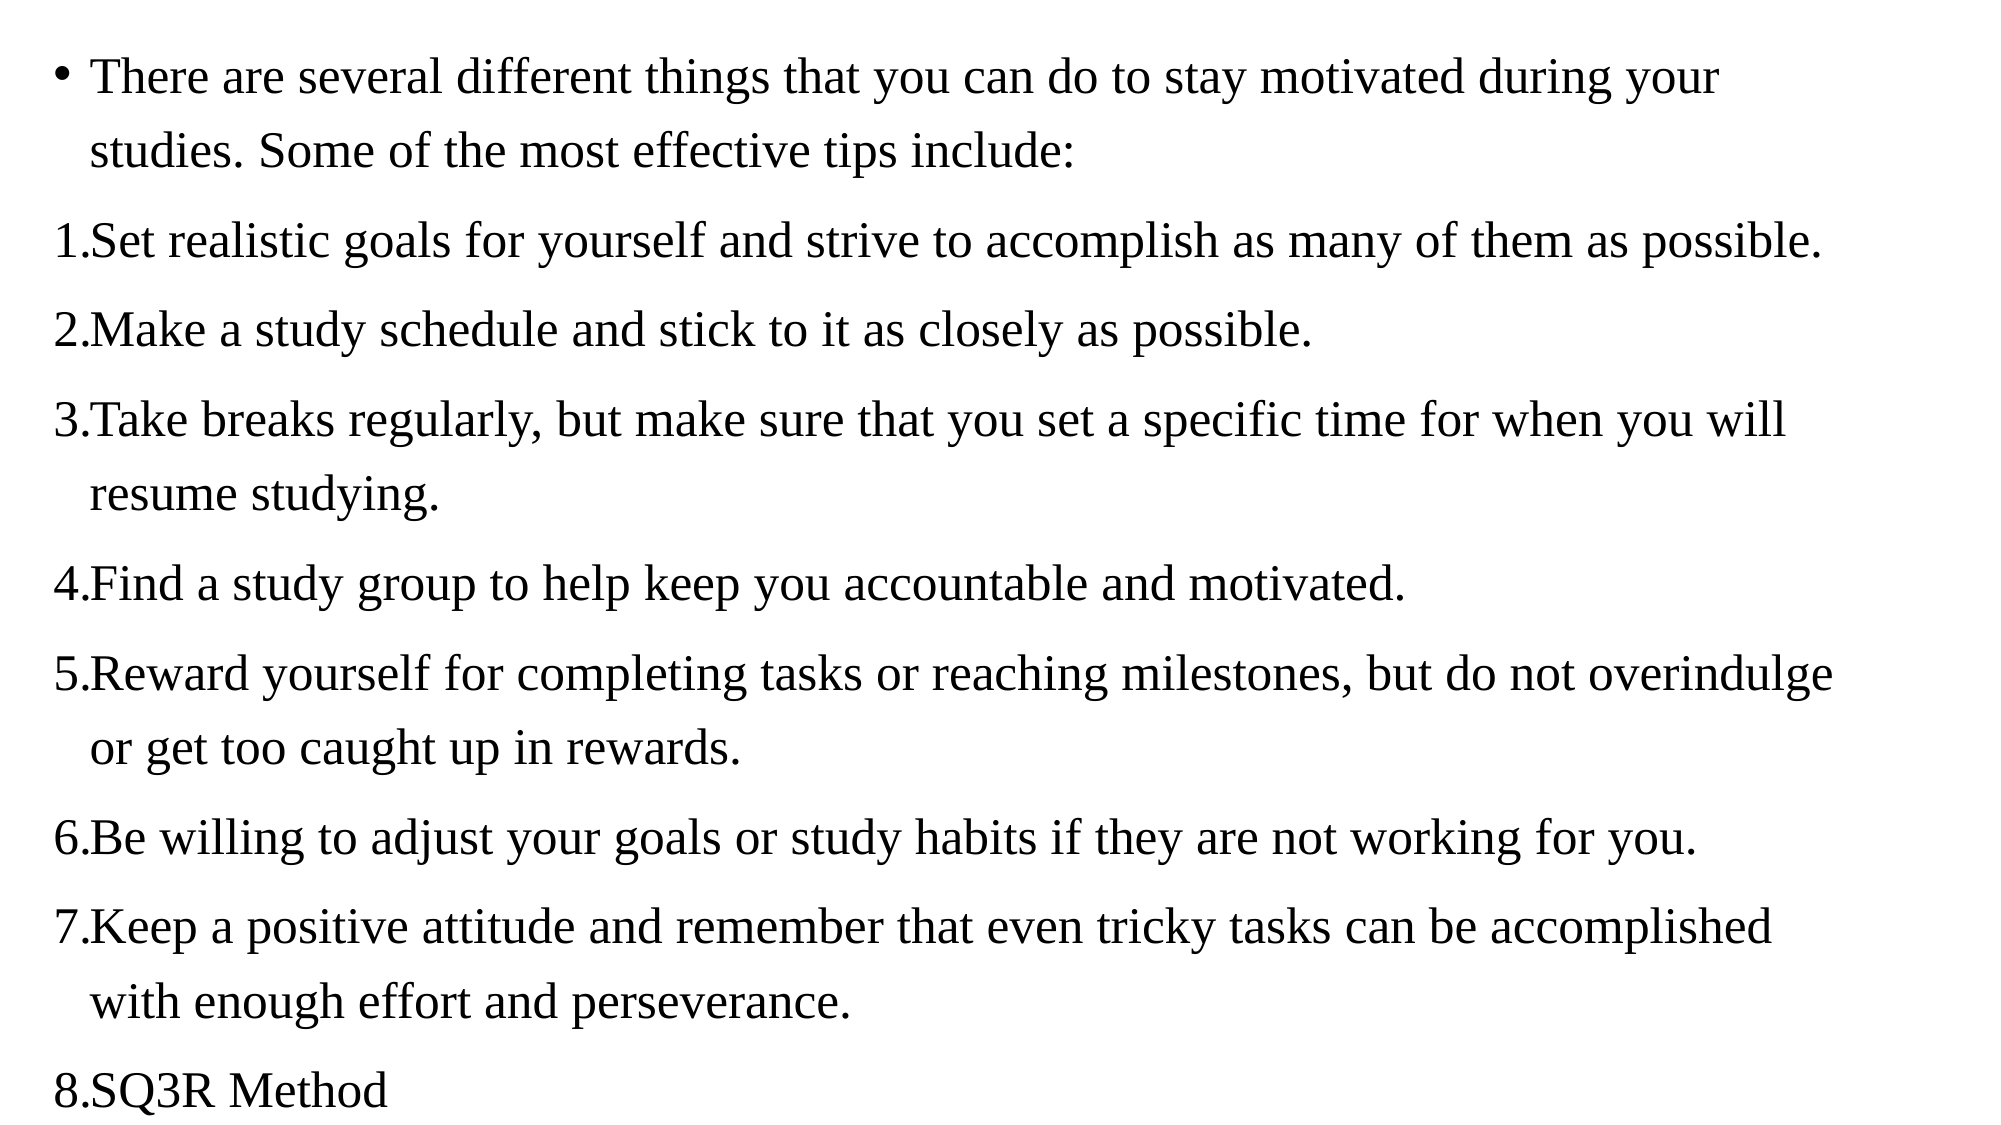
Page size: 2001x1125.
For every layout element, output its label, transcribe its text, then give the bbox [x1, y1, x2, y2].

list There are several different things that you can do to stay motivated during your studies. Some of the most effective tips include: Set realistic goals for yourself and strive to accomplish as many of them as possible. Make a study schedule and stick to it as closely as possible. Take breaks regularly, but make sure that you set a specific time for when you will resume studying. Find a study group to help keep you accountable and motivated. Reward yourself for completing tasks or reaching milestones, but do not overindulge or get too caught up in rewards. Be willing to adjust your goals or study habits if they are not working for you. Keep a positive attitude and remember that even tricky tasks can be accomplished with enough effort and perseverance. SQ3R Method [38, 21, 1863, 1125]
